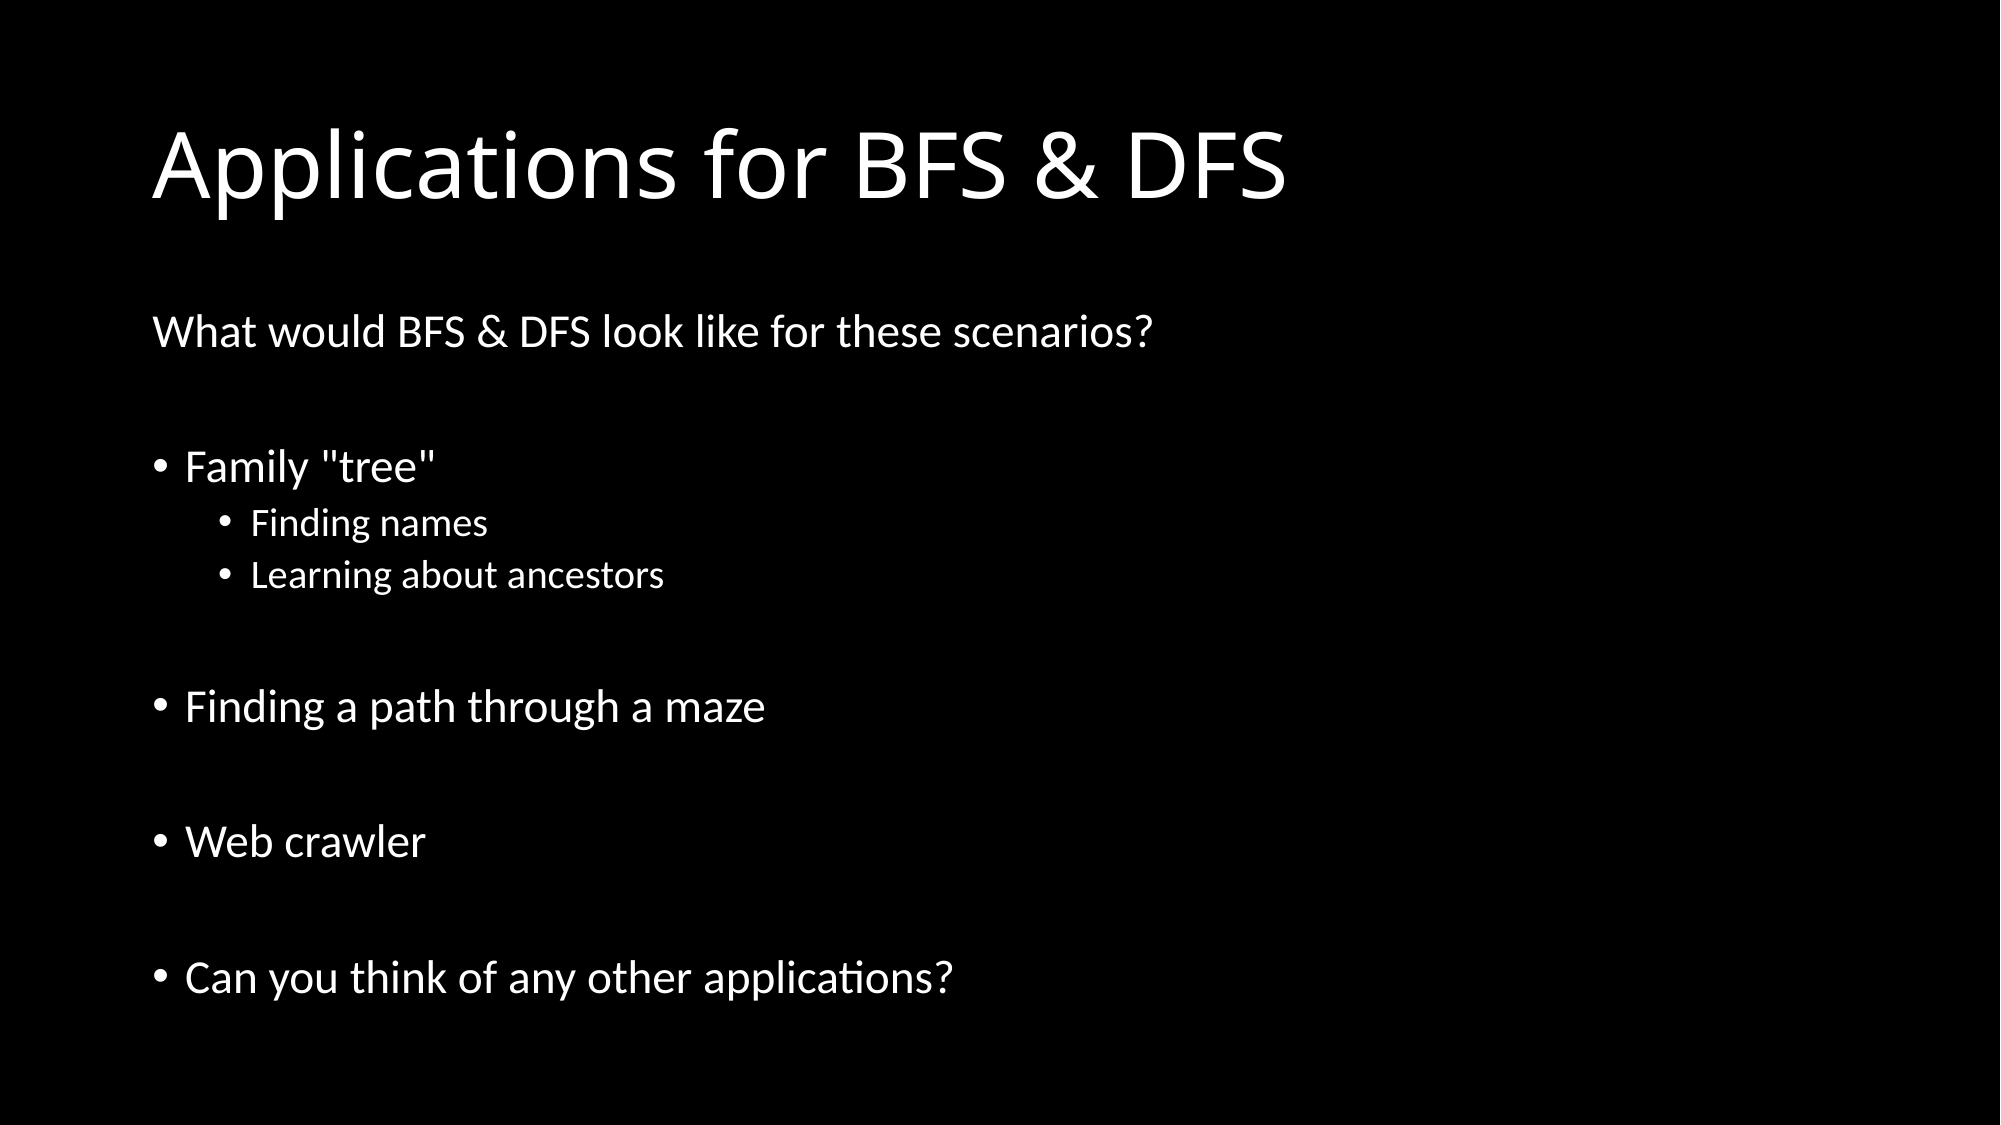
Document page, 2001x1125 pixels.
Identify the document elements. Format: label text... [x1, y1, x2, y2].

list What would BFS & DFS look like for these scenarios? Family "tree" Finding names Learning about ancestors Finding a path through a maze Web crawler Can you think of any other applications? [137, 299, 1863, 1014]
title Applications for BFS & DFS [137, 59, 1863, 278]
